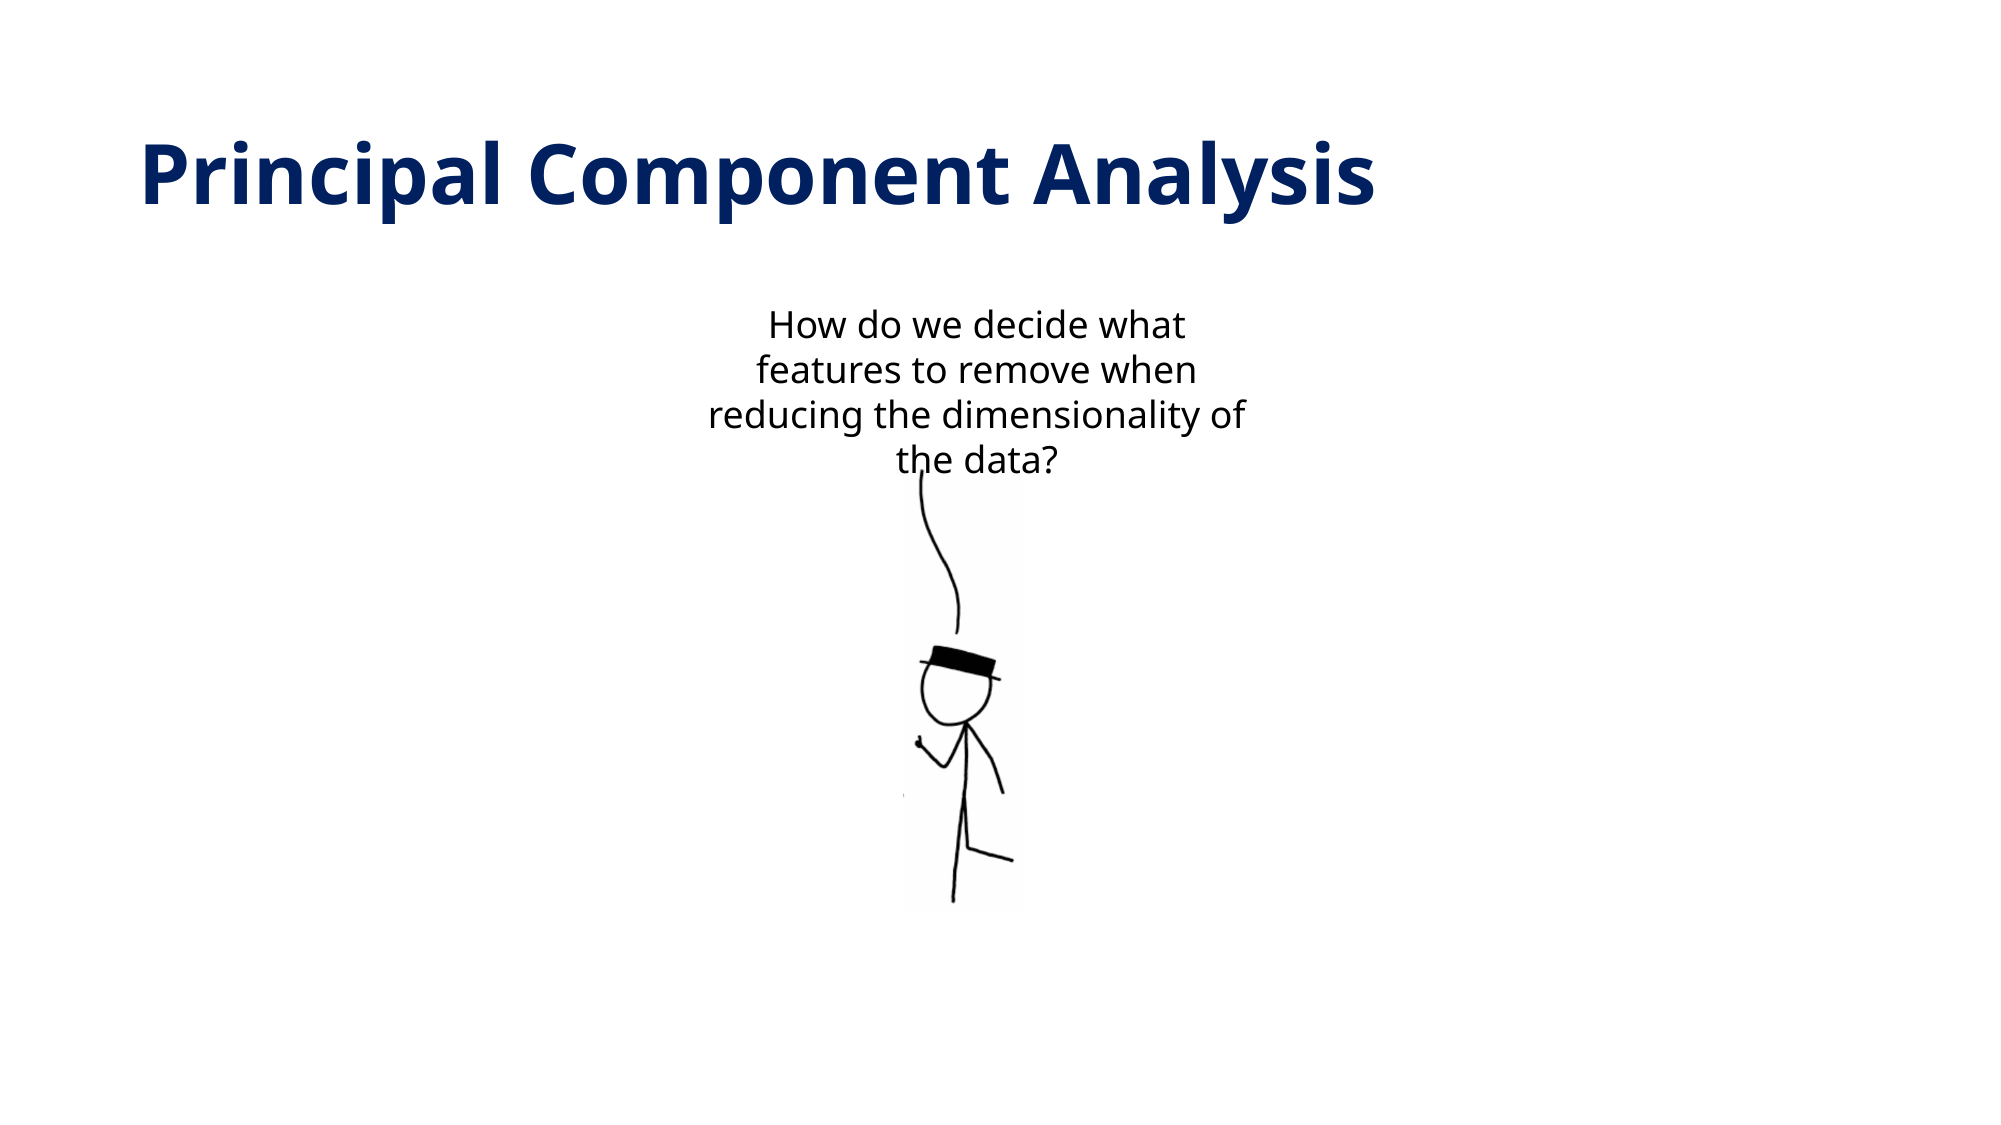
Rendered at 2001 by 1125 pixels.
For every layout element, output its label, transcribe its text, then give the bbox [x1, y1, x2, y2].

text_box How do we decide what features to remove when reducing the dimensionality of the data? [691, 293, 1263, 489]
text_box Principal Component Analysis [123, 114, 1805, 229]
picture [903, 463, 1026, 911]
